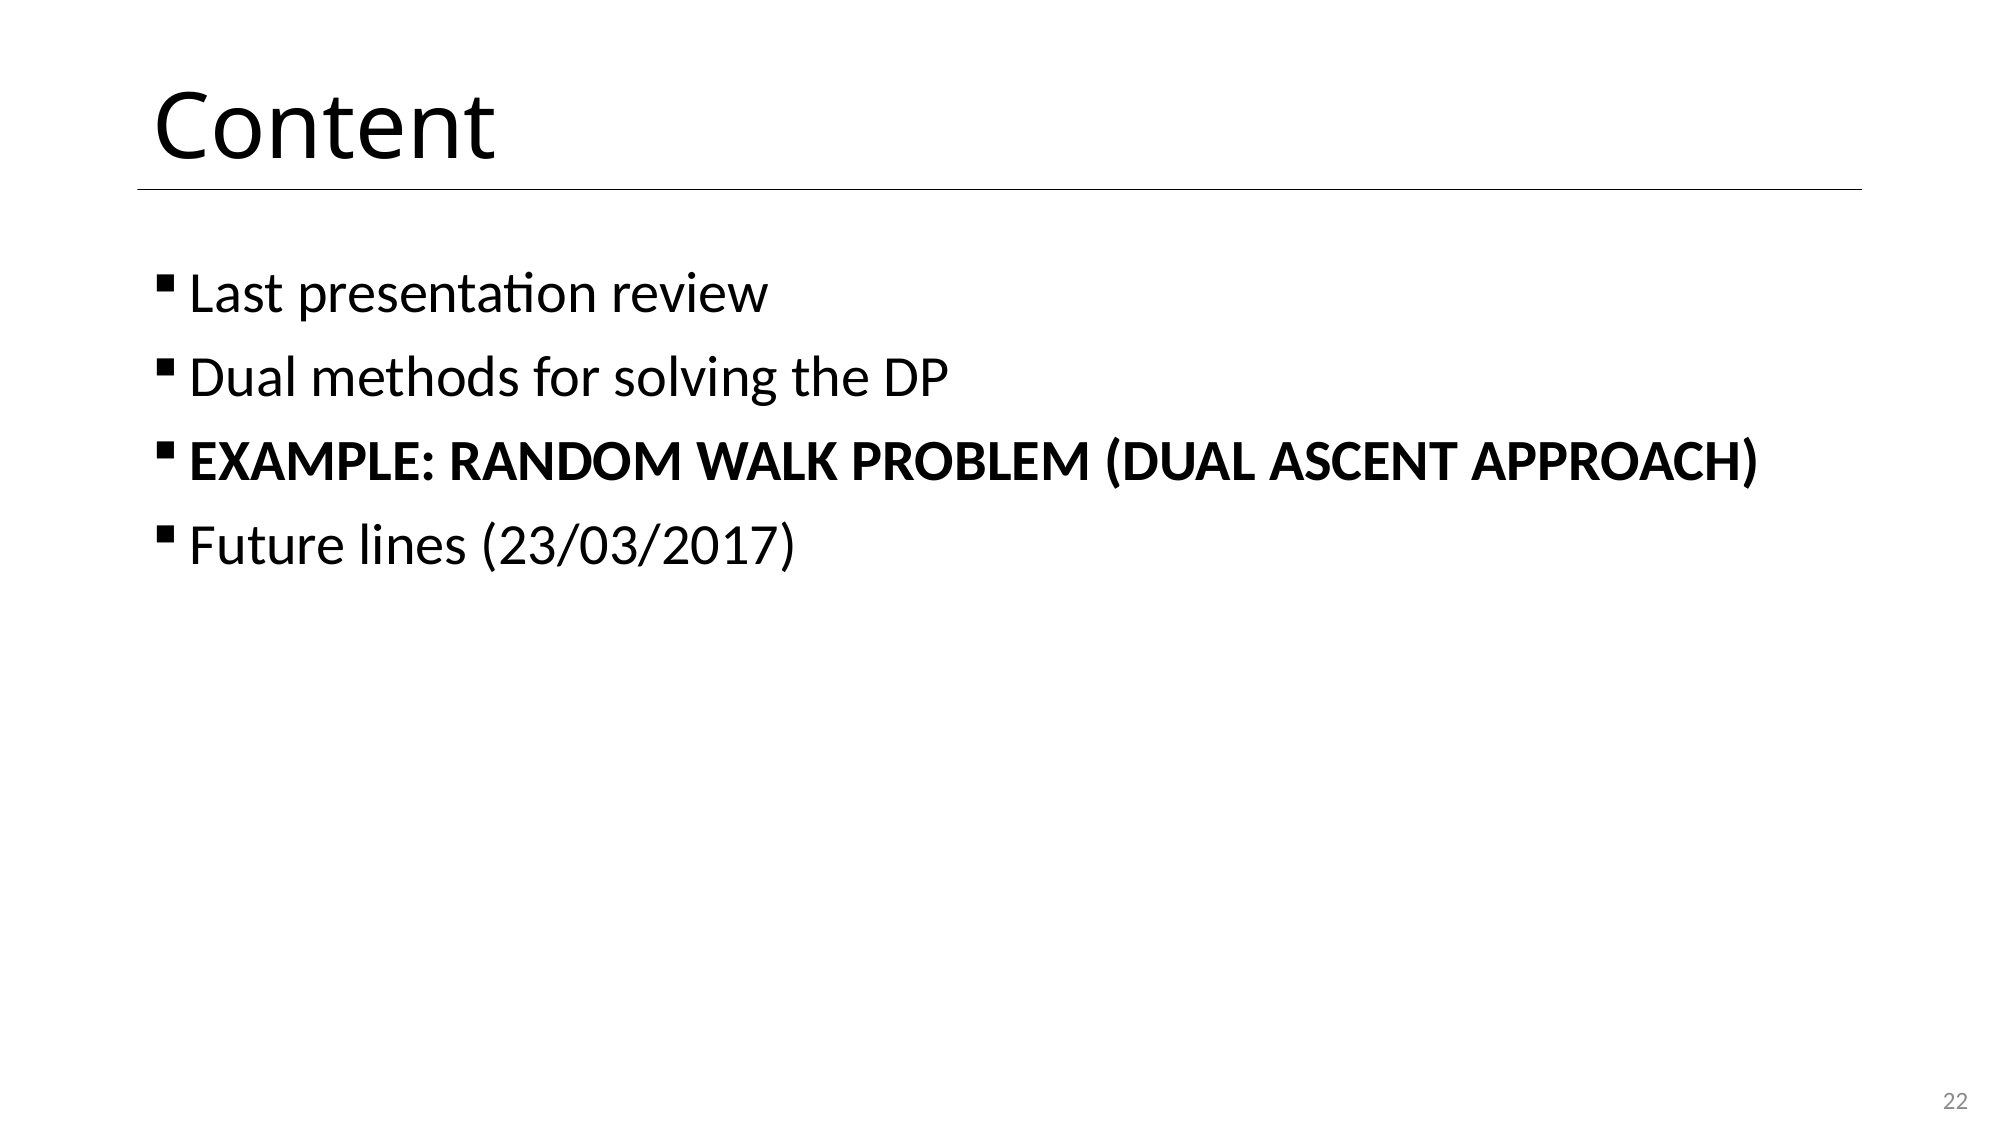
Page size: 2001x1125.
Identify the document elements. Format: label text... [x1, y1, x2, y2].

slide_number 22 [1533, 1069, 1984, 1125]
list Last presentation review Dual methods for solving the DP EXAMPLE: RANDOM WALK PROBLEM (DUAL ASCENT APPROACH) Future lines (23/03/2017) [137, 254, 1863, 1014]
title Content [137, 19, 1863, 238]
